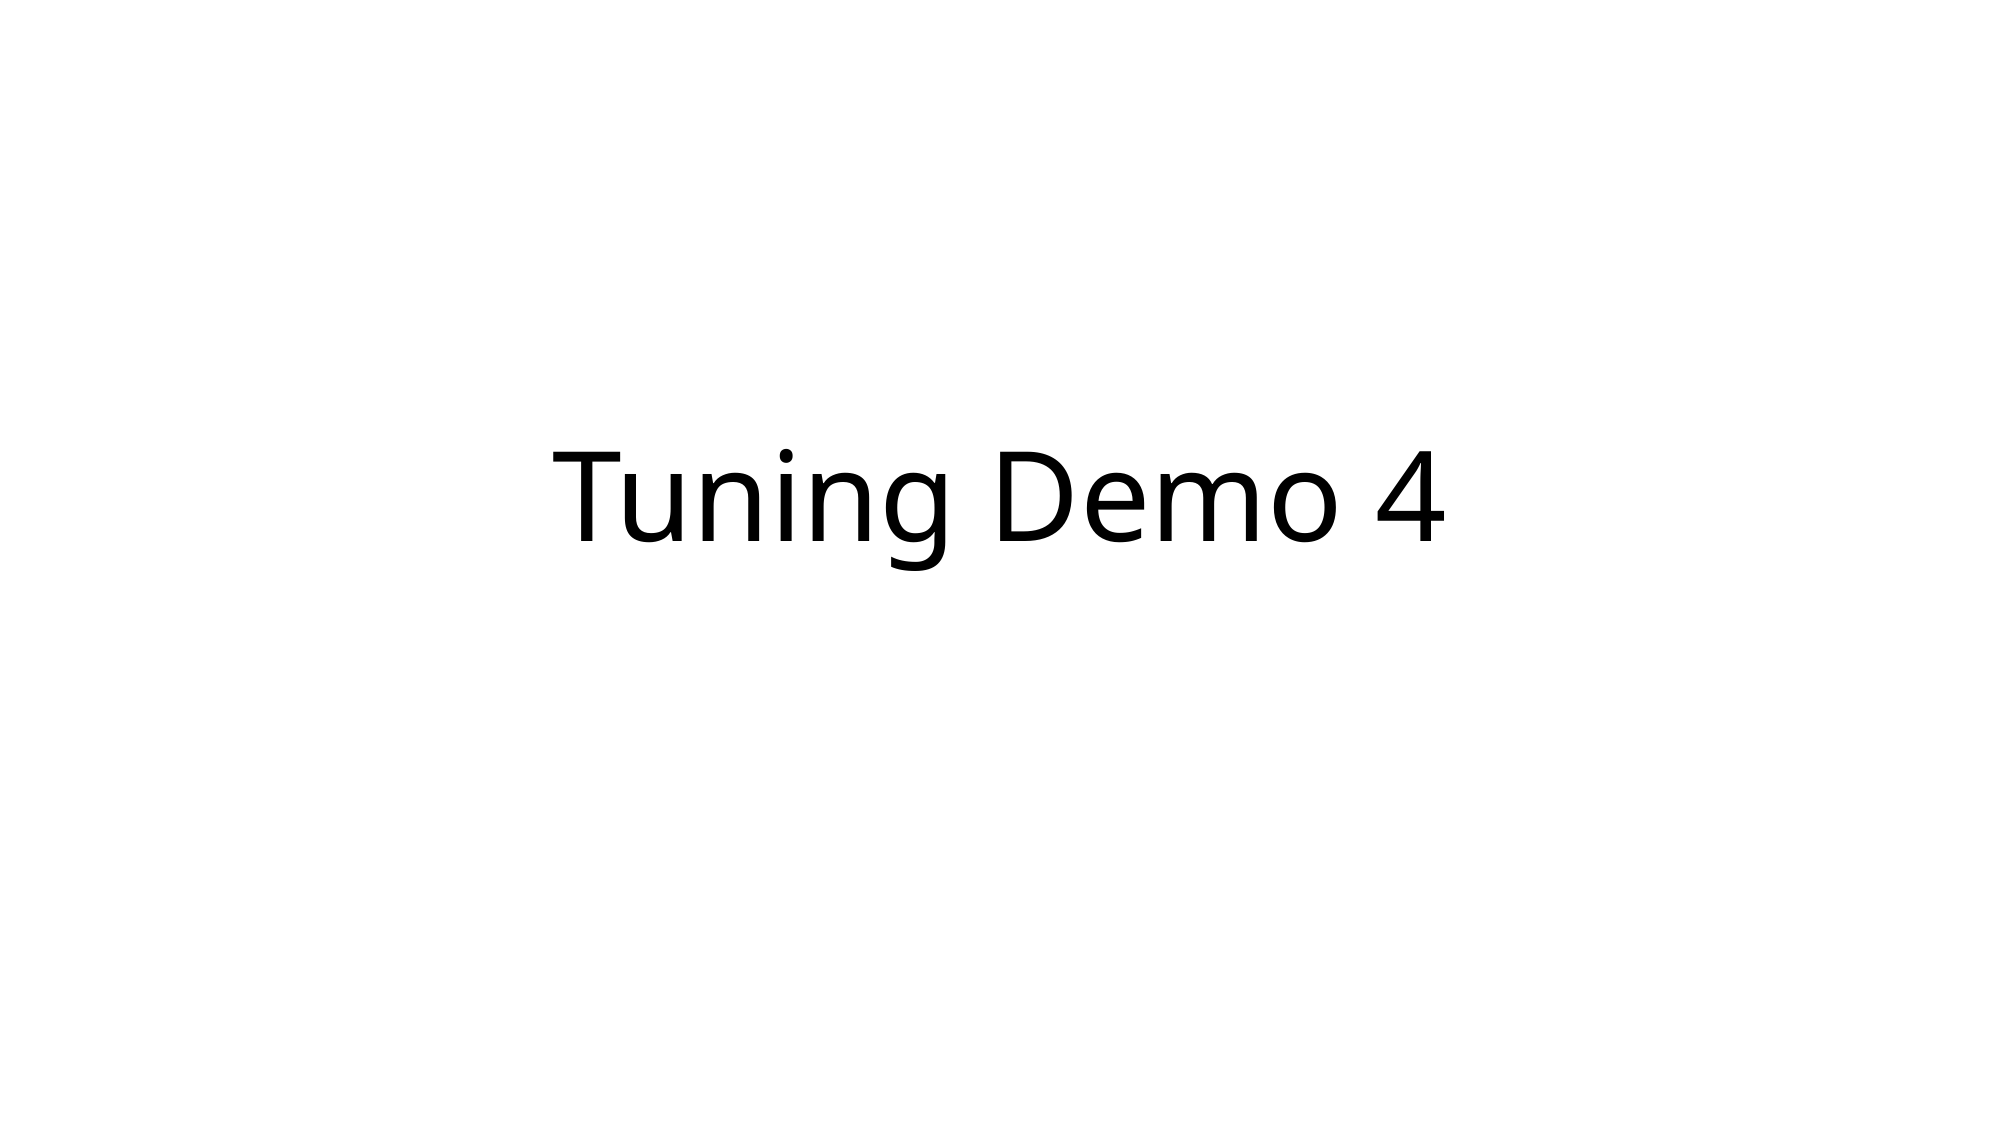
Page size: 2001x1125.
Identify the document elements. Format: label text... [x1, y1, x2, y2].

title Tuning Demo 4 [249, 184, 1750, 576]
